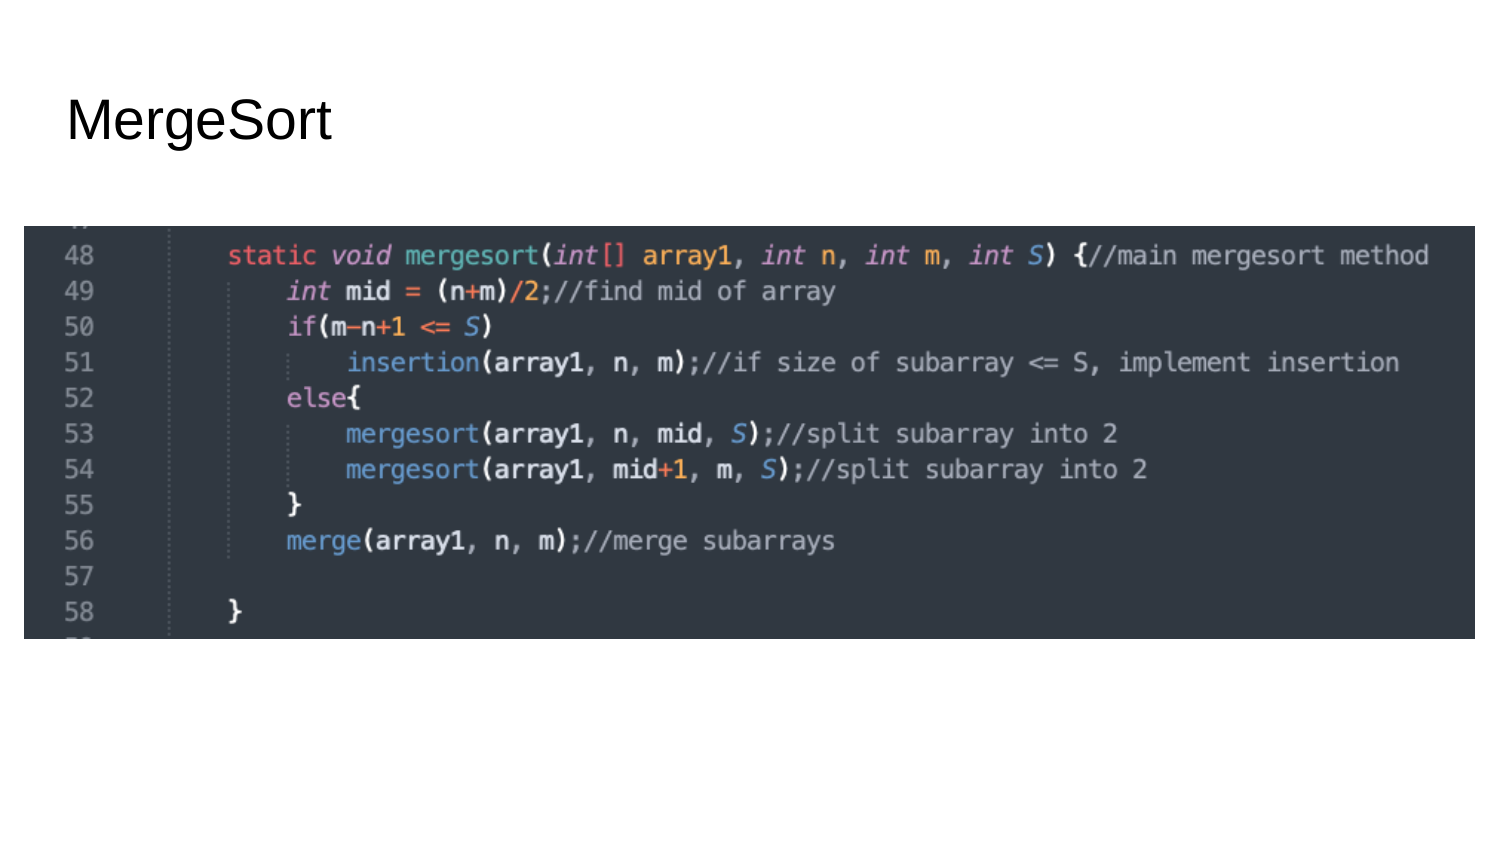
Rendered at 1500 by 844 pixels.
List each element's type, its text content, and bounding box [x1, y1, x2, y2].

title MergeSort [51, 72, 1449, 167]
picture [24, 226, 1476, 640]
